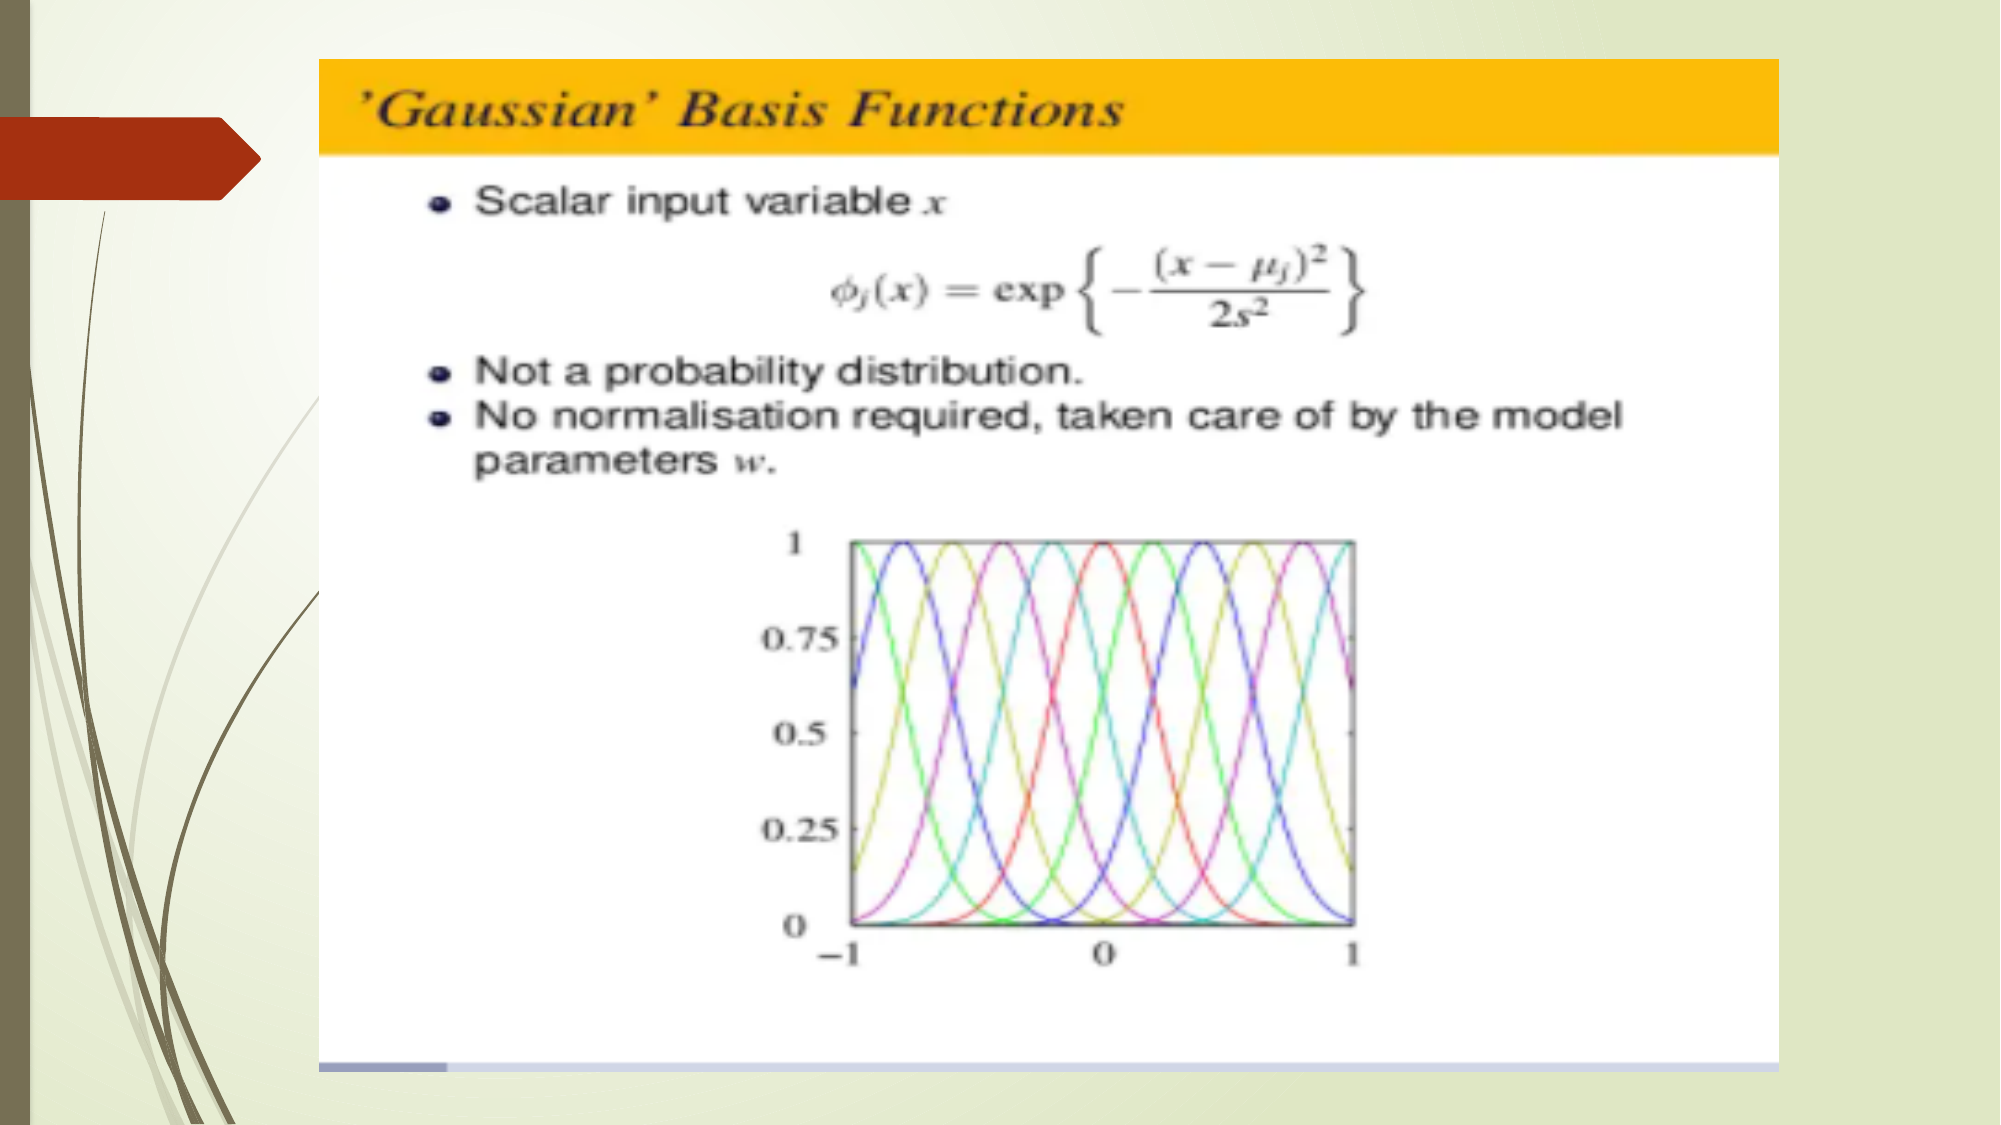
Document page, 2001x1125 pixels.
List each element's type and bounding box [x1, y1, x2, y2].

picture [318, 58, 1780, 1072]
